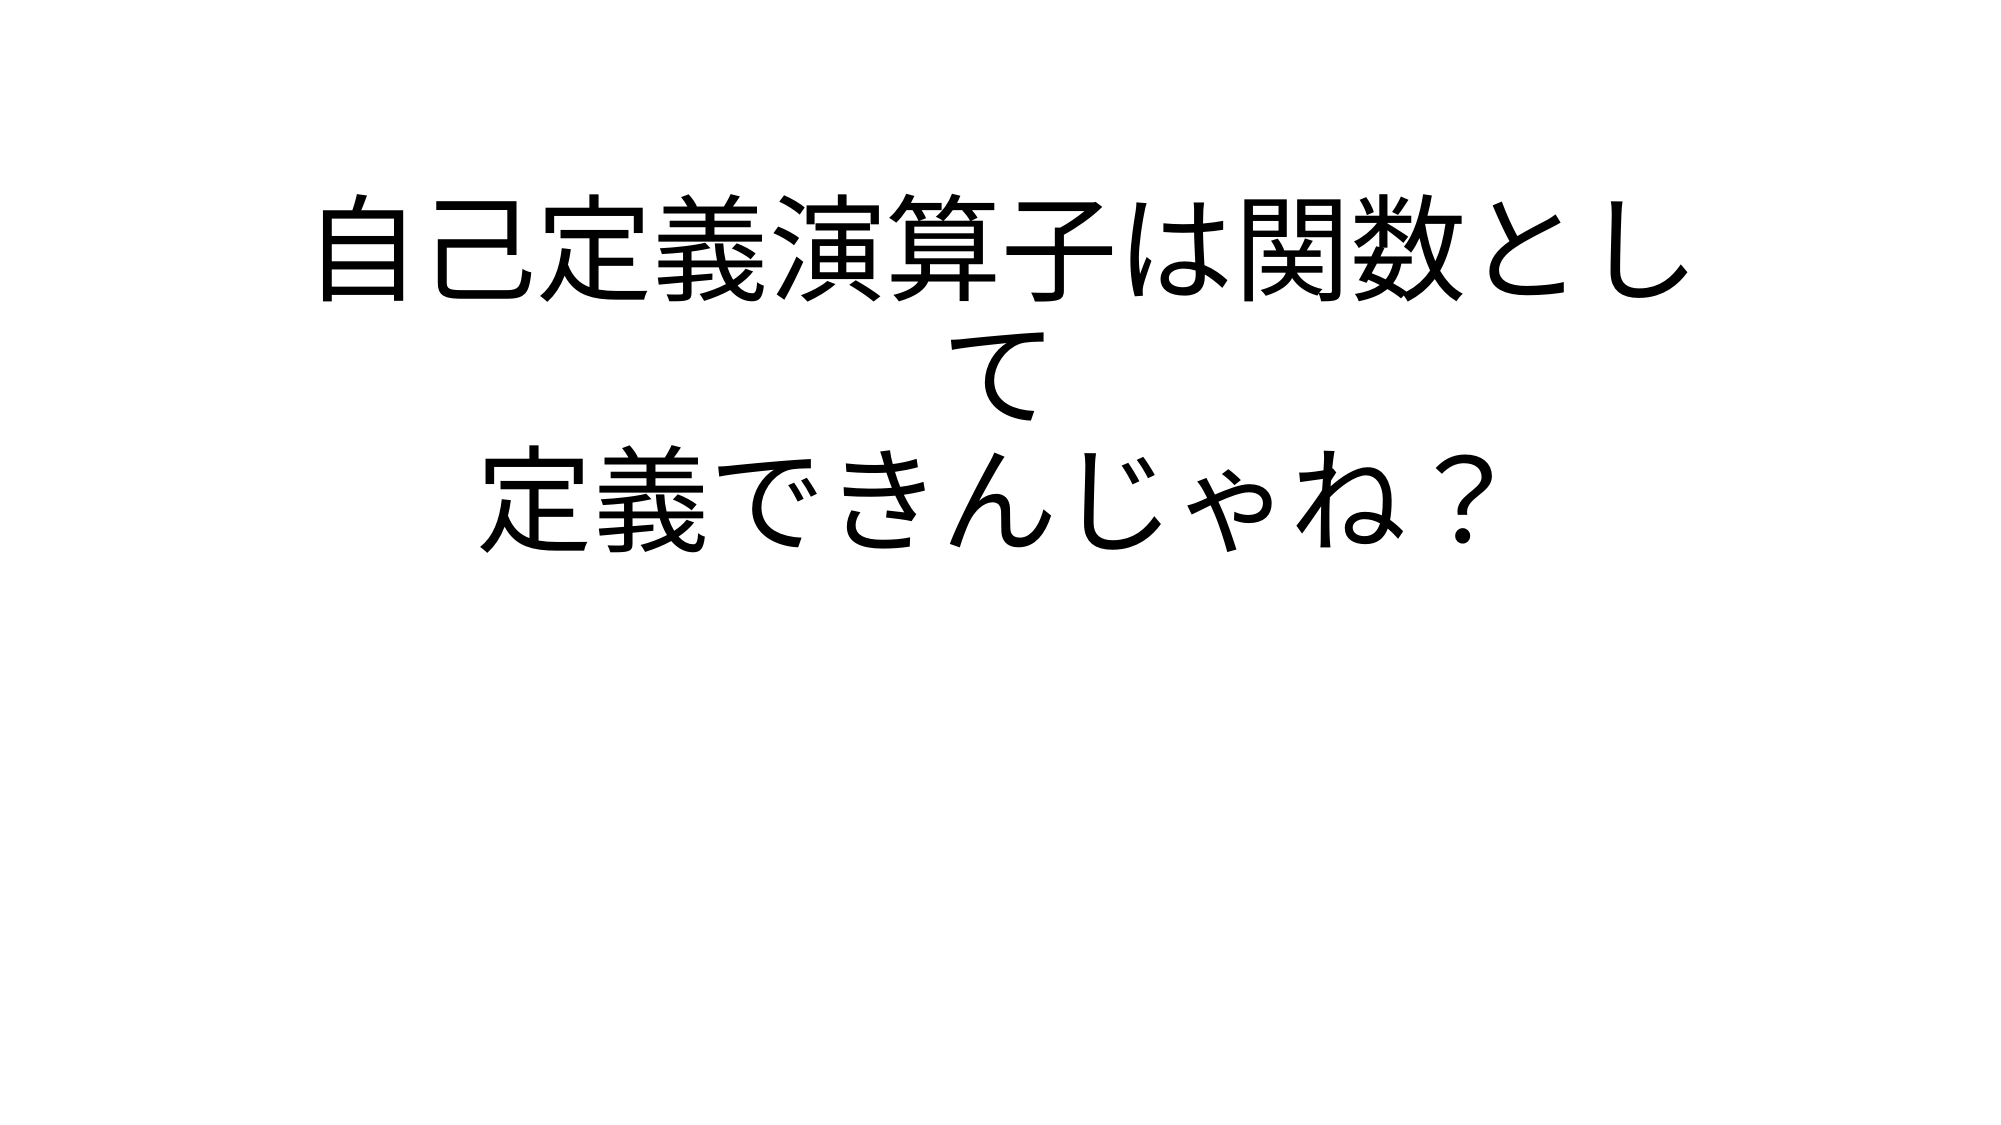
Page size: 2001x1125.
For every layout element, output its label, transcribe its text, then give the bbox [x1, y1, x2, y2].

title 自己定義演算子は関数として 定義できんじゃね？ [249, 184, 1750, 576]
